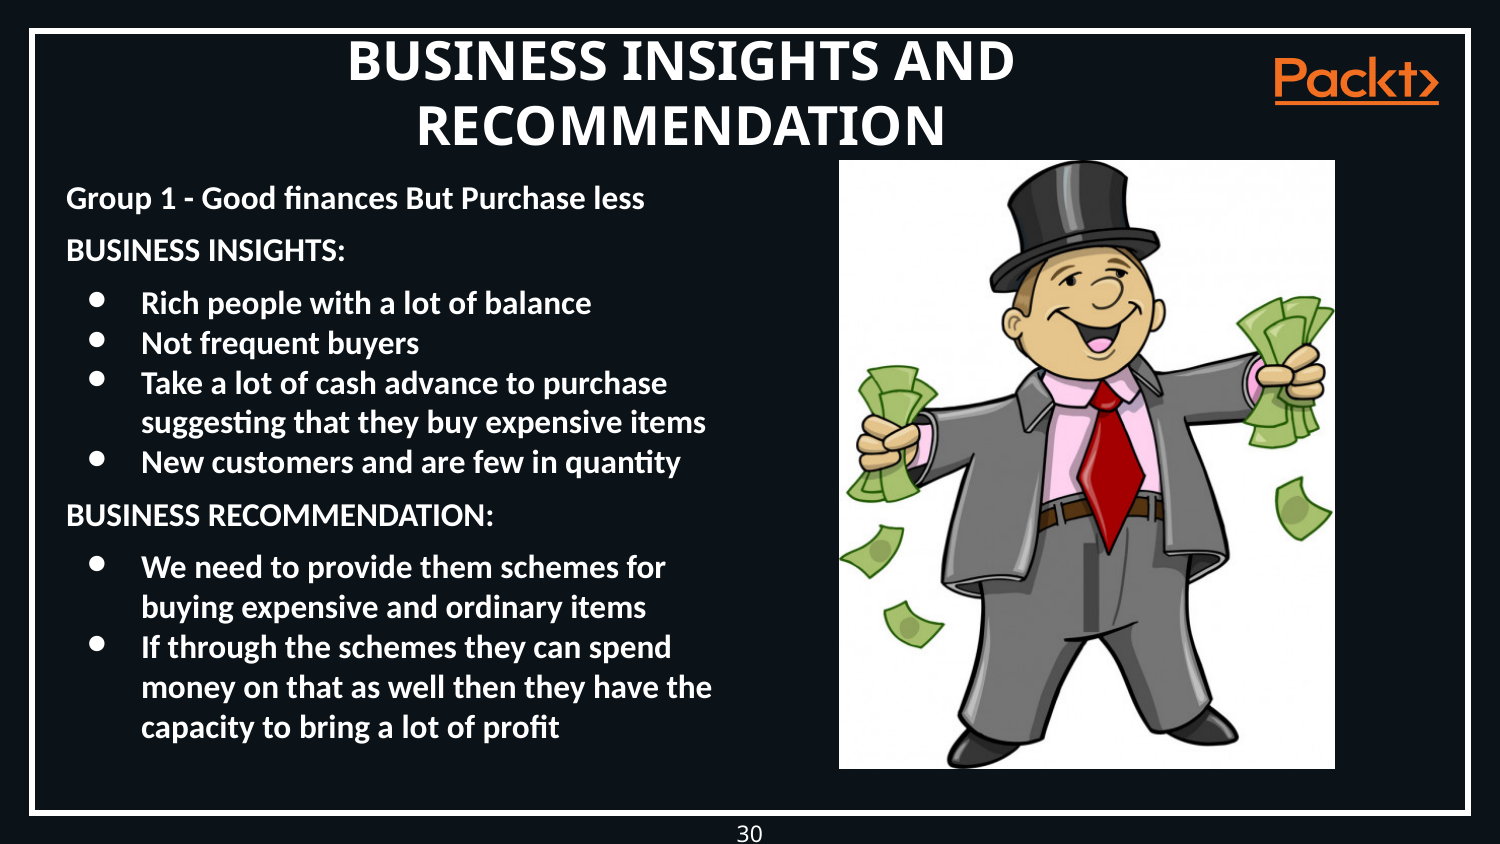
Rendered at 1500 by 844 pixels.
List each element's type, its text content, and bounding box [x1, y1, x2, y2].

picture [1303, 55, 1442, 107]
list Group 1 - Good finances But Purchase less BUSINESS INSIGHTS: Rich people with a lot of balance Not frequent buyers Take a lot of cash advance to purchase suggesting that they buy expensive items New customers and are few in quantity BUSINESS RECOMMENDATION: We need to provide them schemes for buying expensive and ordinary items If through the schemes they can spend money on that as well then they have the capacity to bring a lot of profit [50, 161, 730, 769]
picture [839, 160, 1336, 770]
title BUSINESS INSIGHTS AND RECOMMENDATION [59, 33, 1303, 149]
slide_number 30 [0, 804, 1500, 840]
